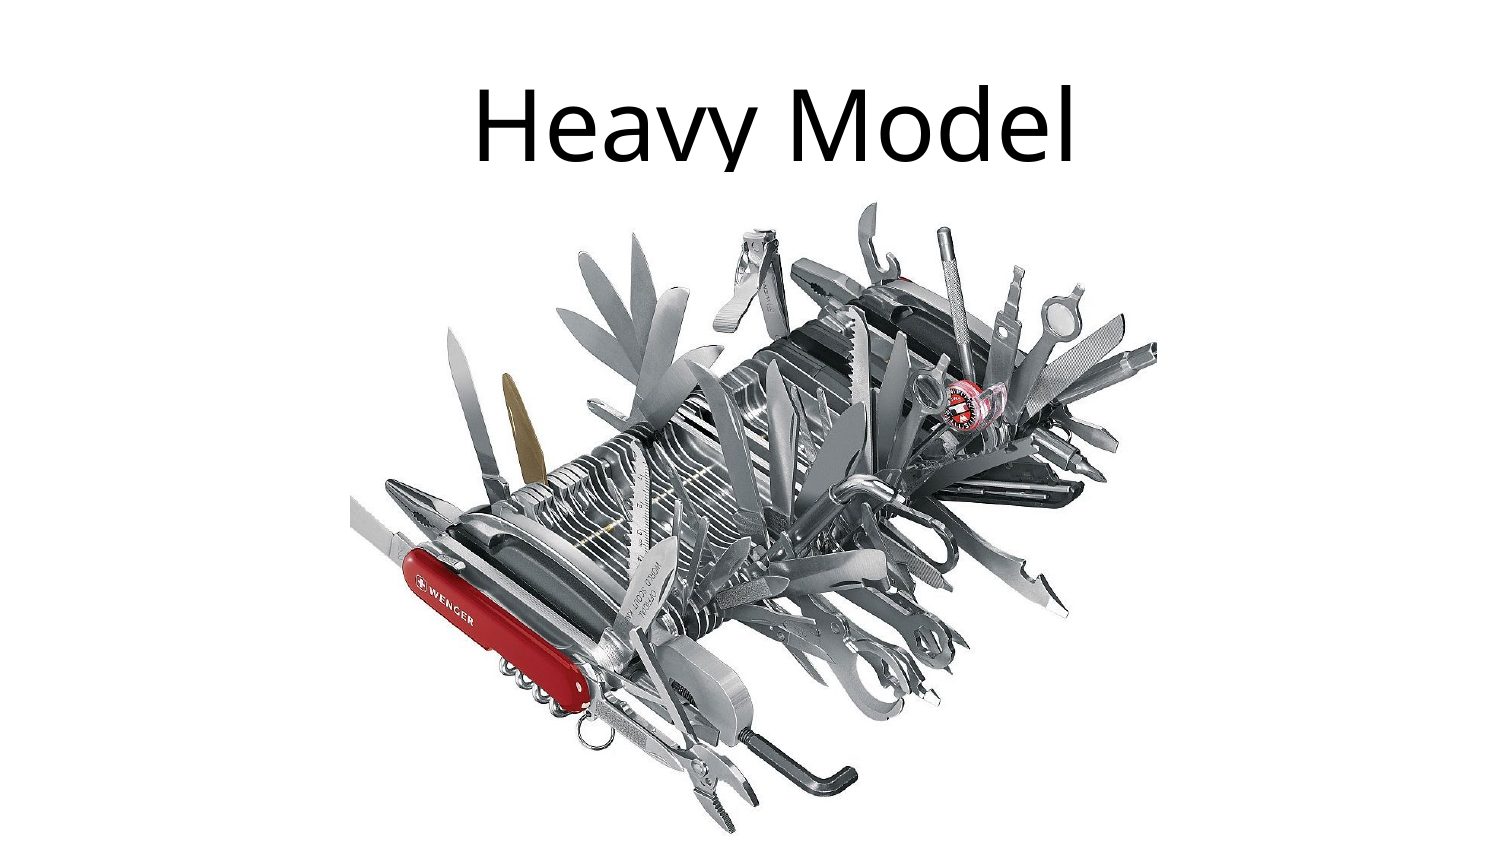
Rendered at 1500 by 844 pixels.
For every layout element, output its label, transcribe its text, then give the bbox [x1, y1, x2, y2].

title Heavy Model [137, 5, 1413, 197]
picture [349, 171, 1157, 844]
